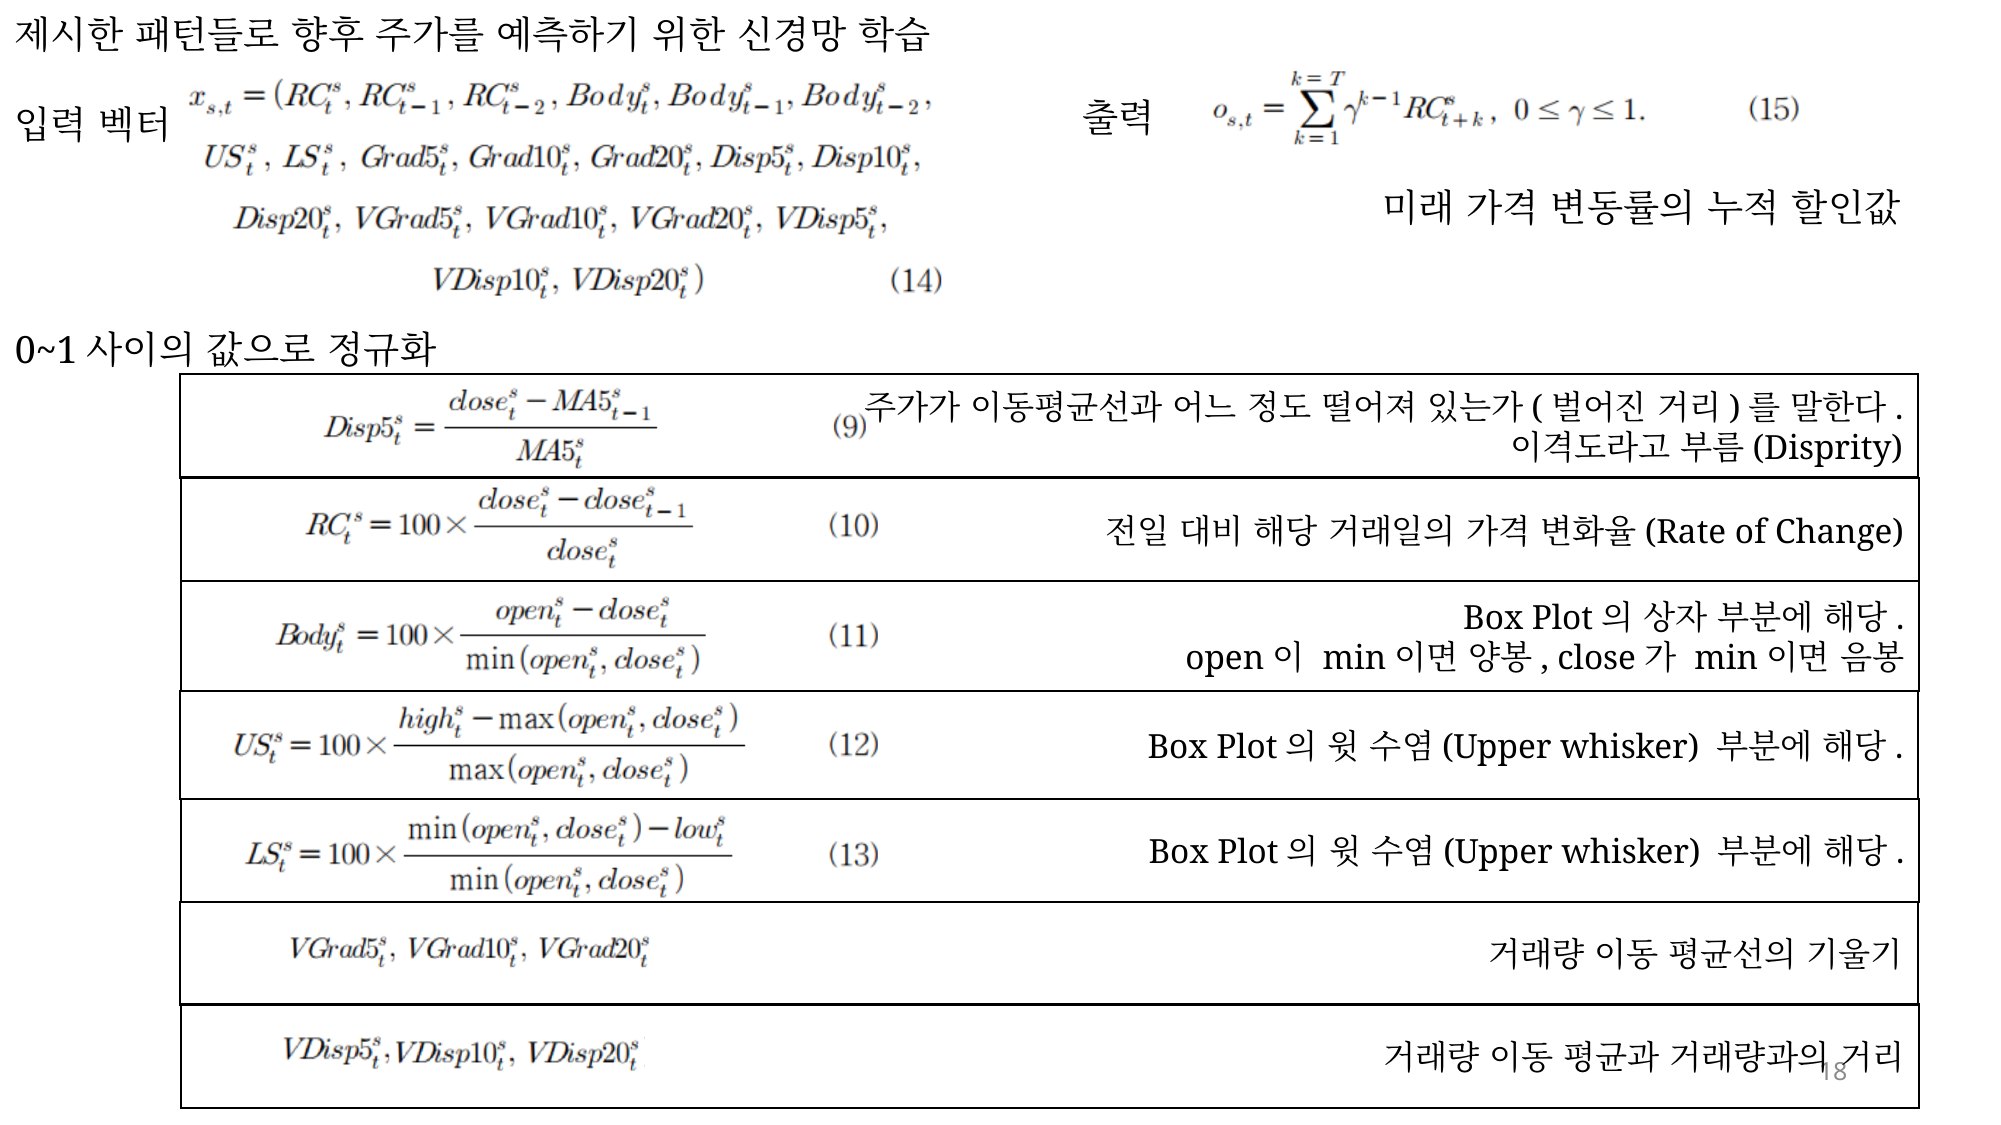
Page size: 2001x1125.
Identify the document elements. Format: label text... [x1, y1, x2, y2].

text_box Box Plot의 윗 수염(Upper whisker) 부분에 해당. [907, 690, 1919, 798]
picture [155, 372, 907, 909]
text_box 거래량 이동 평균선의 기울기 [179, 901, 1919, 1006]
picture [282, 926, 652, 977]
text_box 제시한 패턴들로 향후 주가를 예측하기 위한 신경망 학습 입력 벡터 0~1사이의 값으로 정규화 [0, 3, 958, 423]
picture [1186, 42, 1820, 156]
text_box Box Plot의 윗 수염(Upper whisker) 부분에 해당. [907, 798, 1920, 903]
text_box Box Plot의 상자 부분에 해당. open이 min이면 양봉, close가 min이면 음봉 [907, 580, 1920, 692]
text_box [276, 1022, 645, 1080]
text_box 거래량 이동 평균과 거래량과의 거리 [180, 1003, 1920, 1109]
text_box 주가가 이동평균선과 어느 정도 떨어져 있는가(벌어진 거리)를 말한다. 이격도라고 부름(Disprity) [888, 373, 1919, 479]
text_box 전일 대비 해당 거래일의 가격 변화율(Rate of Change) [907, 477, 1920, 580]
picture [180, 66, 958, 310]
text_box 출력 미래 가격 변동률의 누적 할인값 [1067, 0, 2000, 237]
